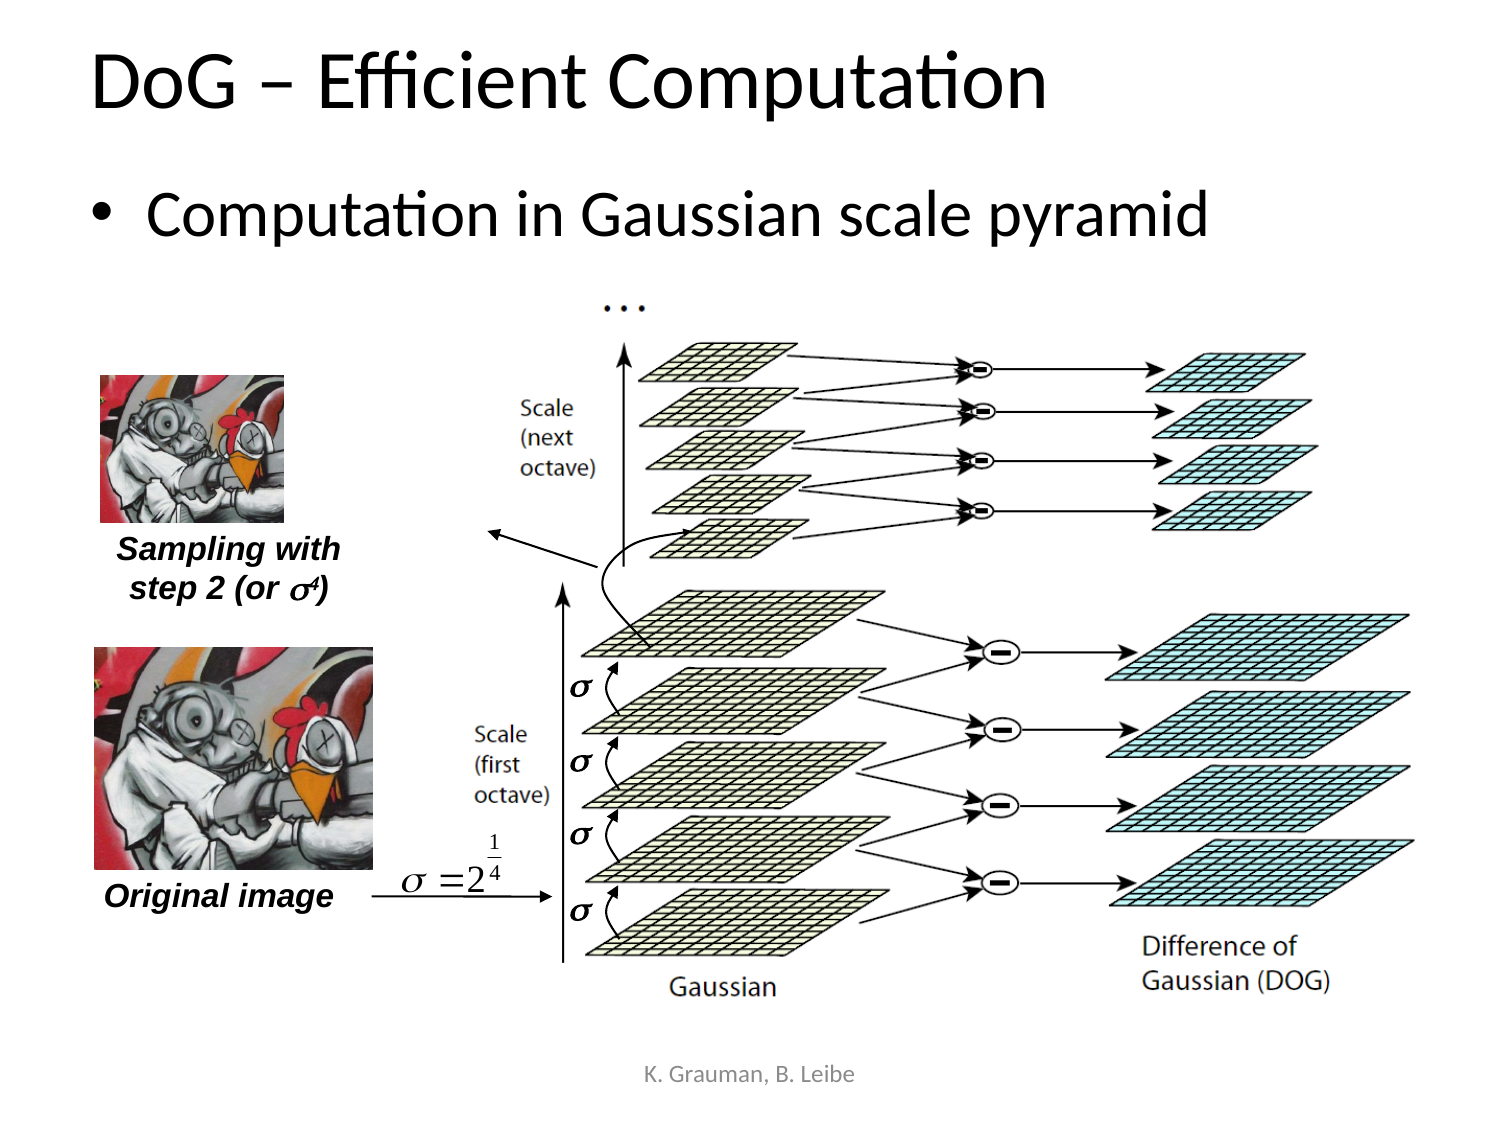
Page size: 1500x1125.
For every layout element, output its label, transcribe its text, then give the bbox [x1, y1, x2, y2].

list Computation in Gaussian scale pyramid [74, 162, 1426, 273]
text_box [66, 274, 1445, 1011]
footer K. Grauman, B. Leibe [512, 1042, 988, 1103]
title DoG – Efficient Computation [74, 0, 1426, 151]
